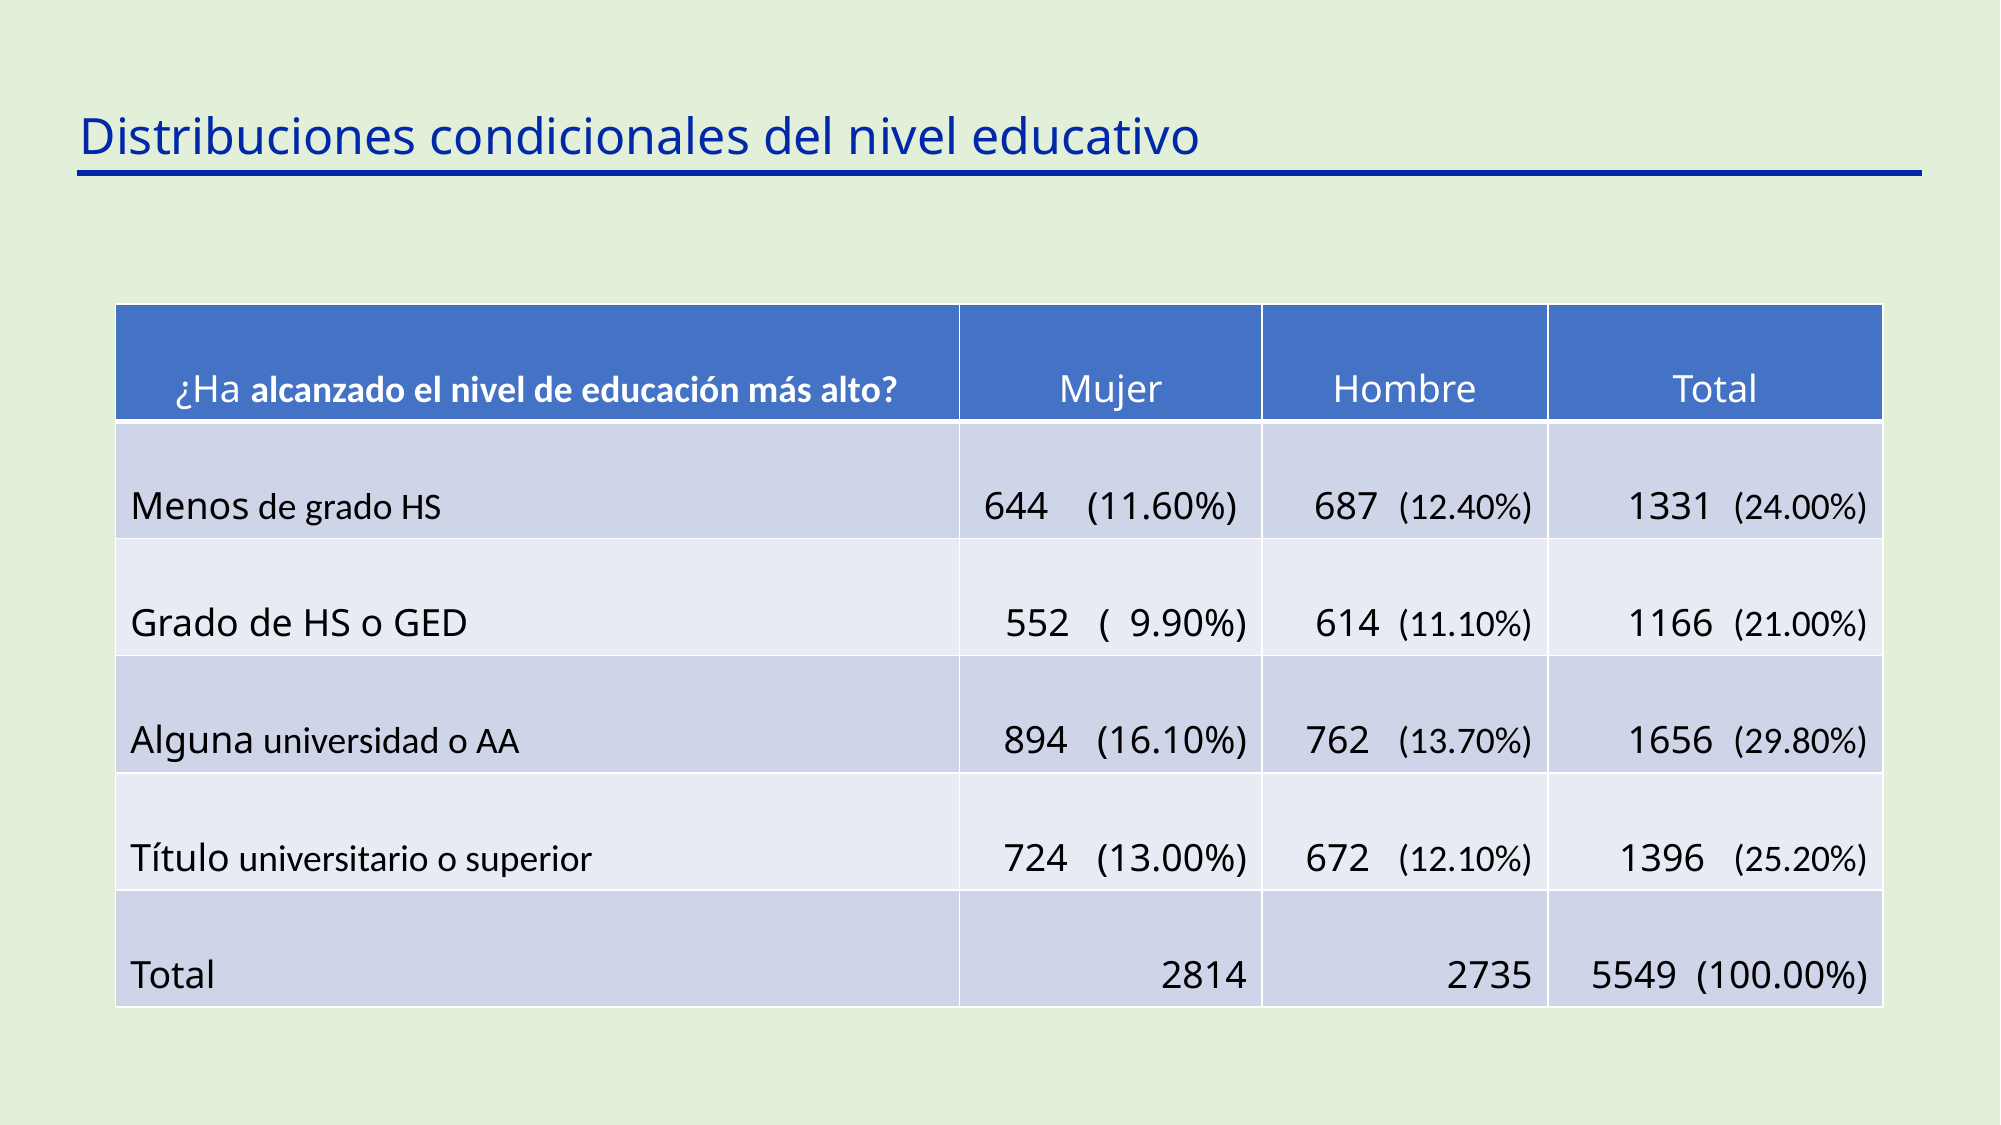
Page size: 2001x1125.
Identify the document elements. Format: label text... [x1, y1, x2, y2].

table_header Total [1549, 305, 1882, 419]
table_cell 1656 (29.80%) [1549, 656, 1882, 772]
table_cell Menos de grado HS [116, 424, 959, 538]
table_cell 2814 [960, 891, 1261, 1006]
table_cell 1396 (25.20%) [1549, 774, 1882, 889]
table_cell Grado de HS o GED [116, 539, 959, 655]
table_cell 1166 (21.00%) [1549, 539, 1882, 655]
table_cell 762 (13.70%) [1263, 656, 1547, 772]
table_header Hombre [1263, 305, 1547, 419]
table_cell 1331 (24.00%) [1549, 424, 1882, 538]
table_cell 644 (11.60%) [960, 424, 1261, 538]
table_cell 894 (16.10%) [960, 656, 1261, 772]
table_cell Alguna universidad o AA [116, 656, 959, 772]
table_cell 672 (12.10%) [1263, 774, 1547, 889]
table_cell 724 (13.00%) [960, 774, 1261, 889]
table_header Mujer [960, 305, 1261, 419]
table_header ¿Ha alcanzado el nivel de educación más alto? [116, 305, 959, 419]
text_box Distribuciones condicionales del nivel educativo [64, 96, 1294, 172]
table_cell 687 (12.40%) [1263, 424, 1547, 538]
table_cell Total [116, 891, 959, 1006]
table_cell 2735 [1263, 891, 1547, 1006]
table_cell 552 ( 9.90%) [960, 539, 1261, 655]
table_cell Título universitario o superior [116, 774, 959, 889]
table_cell 614 (11.10%) [1263, 539, 1547, 655]
table_cell 5549 (100.00%) [1549, 891, 1882, 1006]
